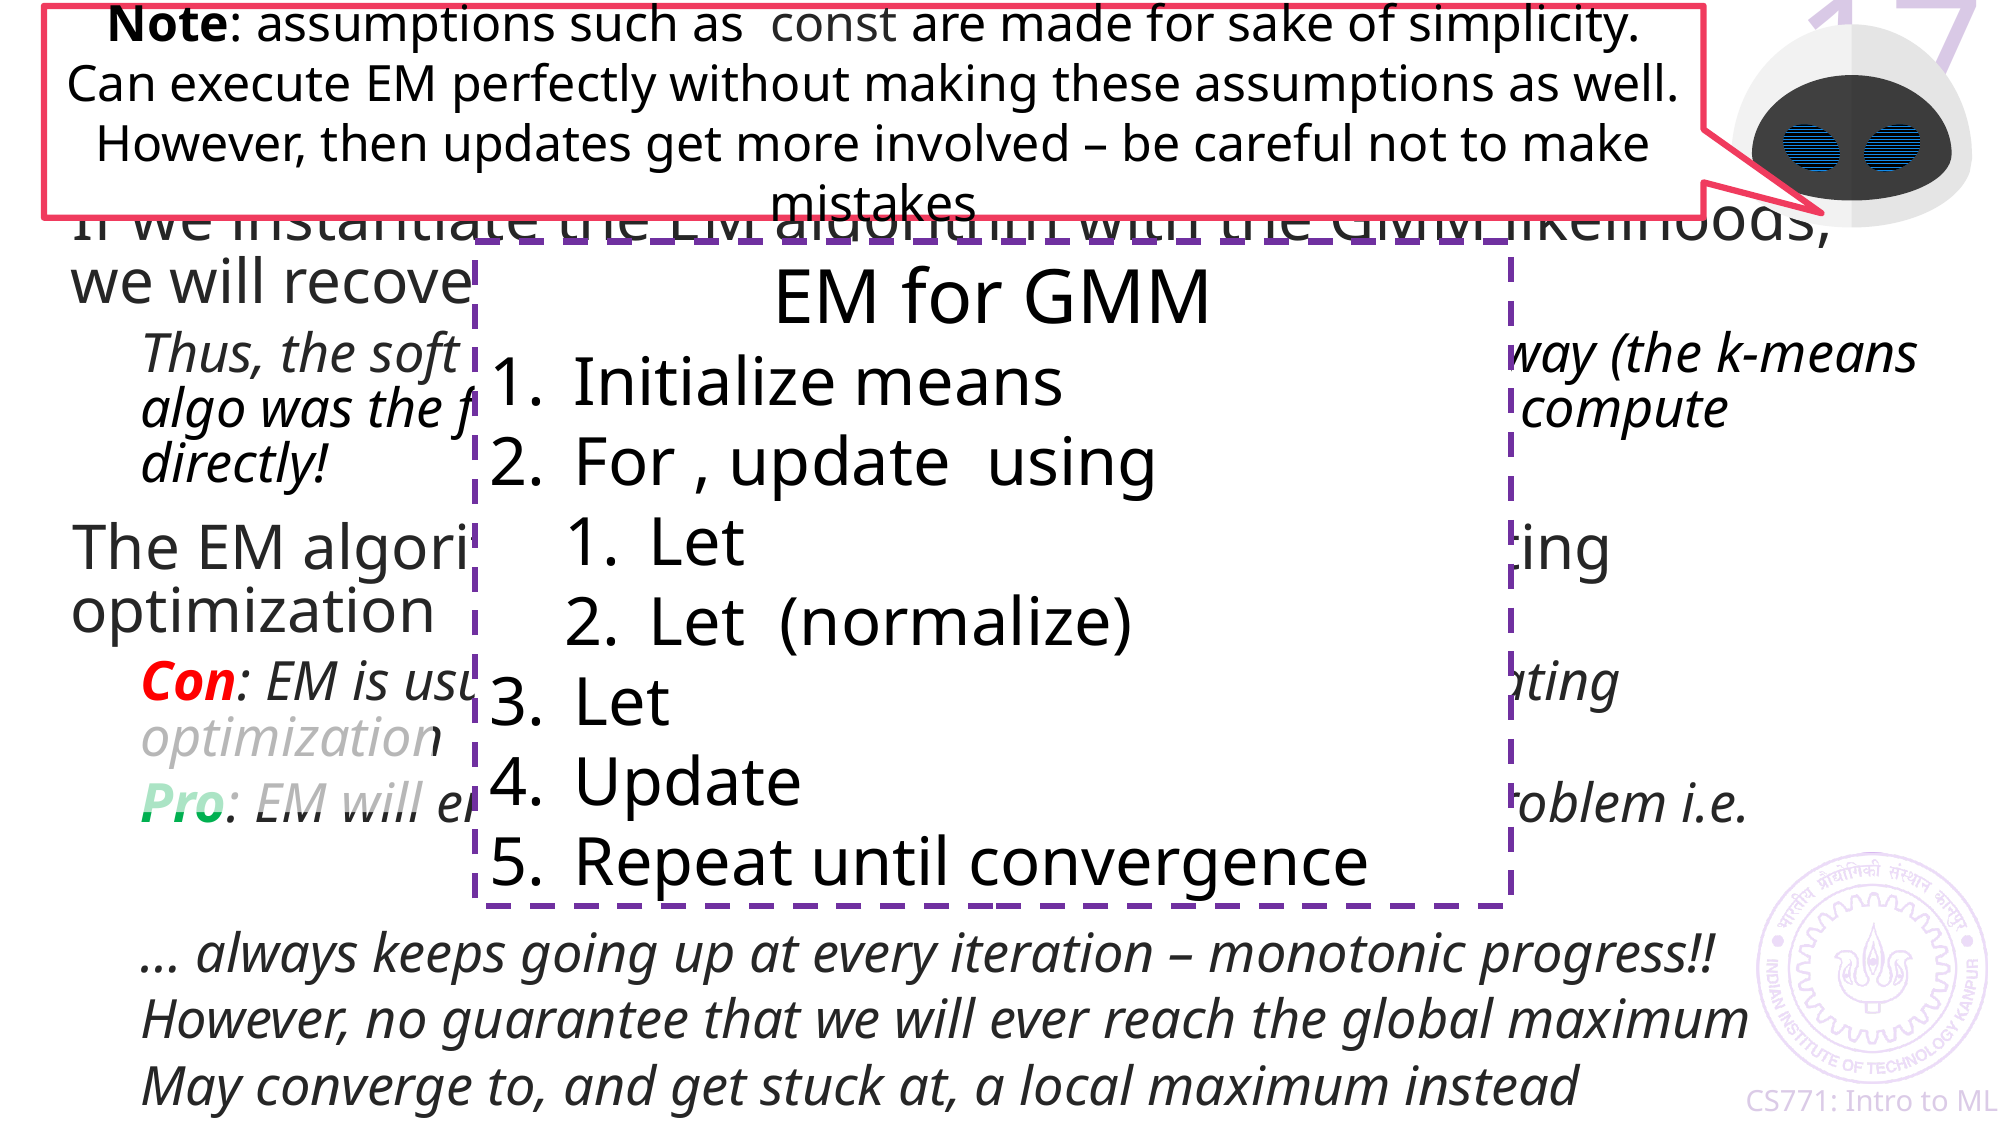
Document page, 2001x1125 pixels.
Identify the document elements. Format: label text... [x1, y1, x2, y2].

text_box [1731, 24, 1973, 228]
text_box [125, 700, 434, 813]
slide_number 17 [1707, 6, 2000, 183]
